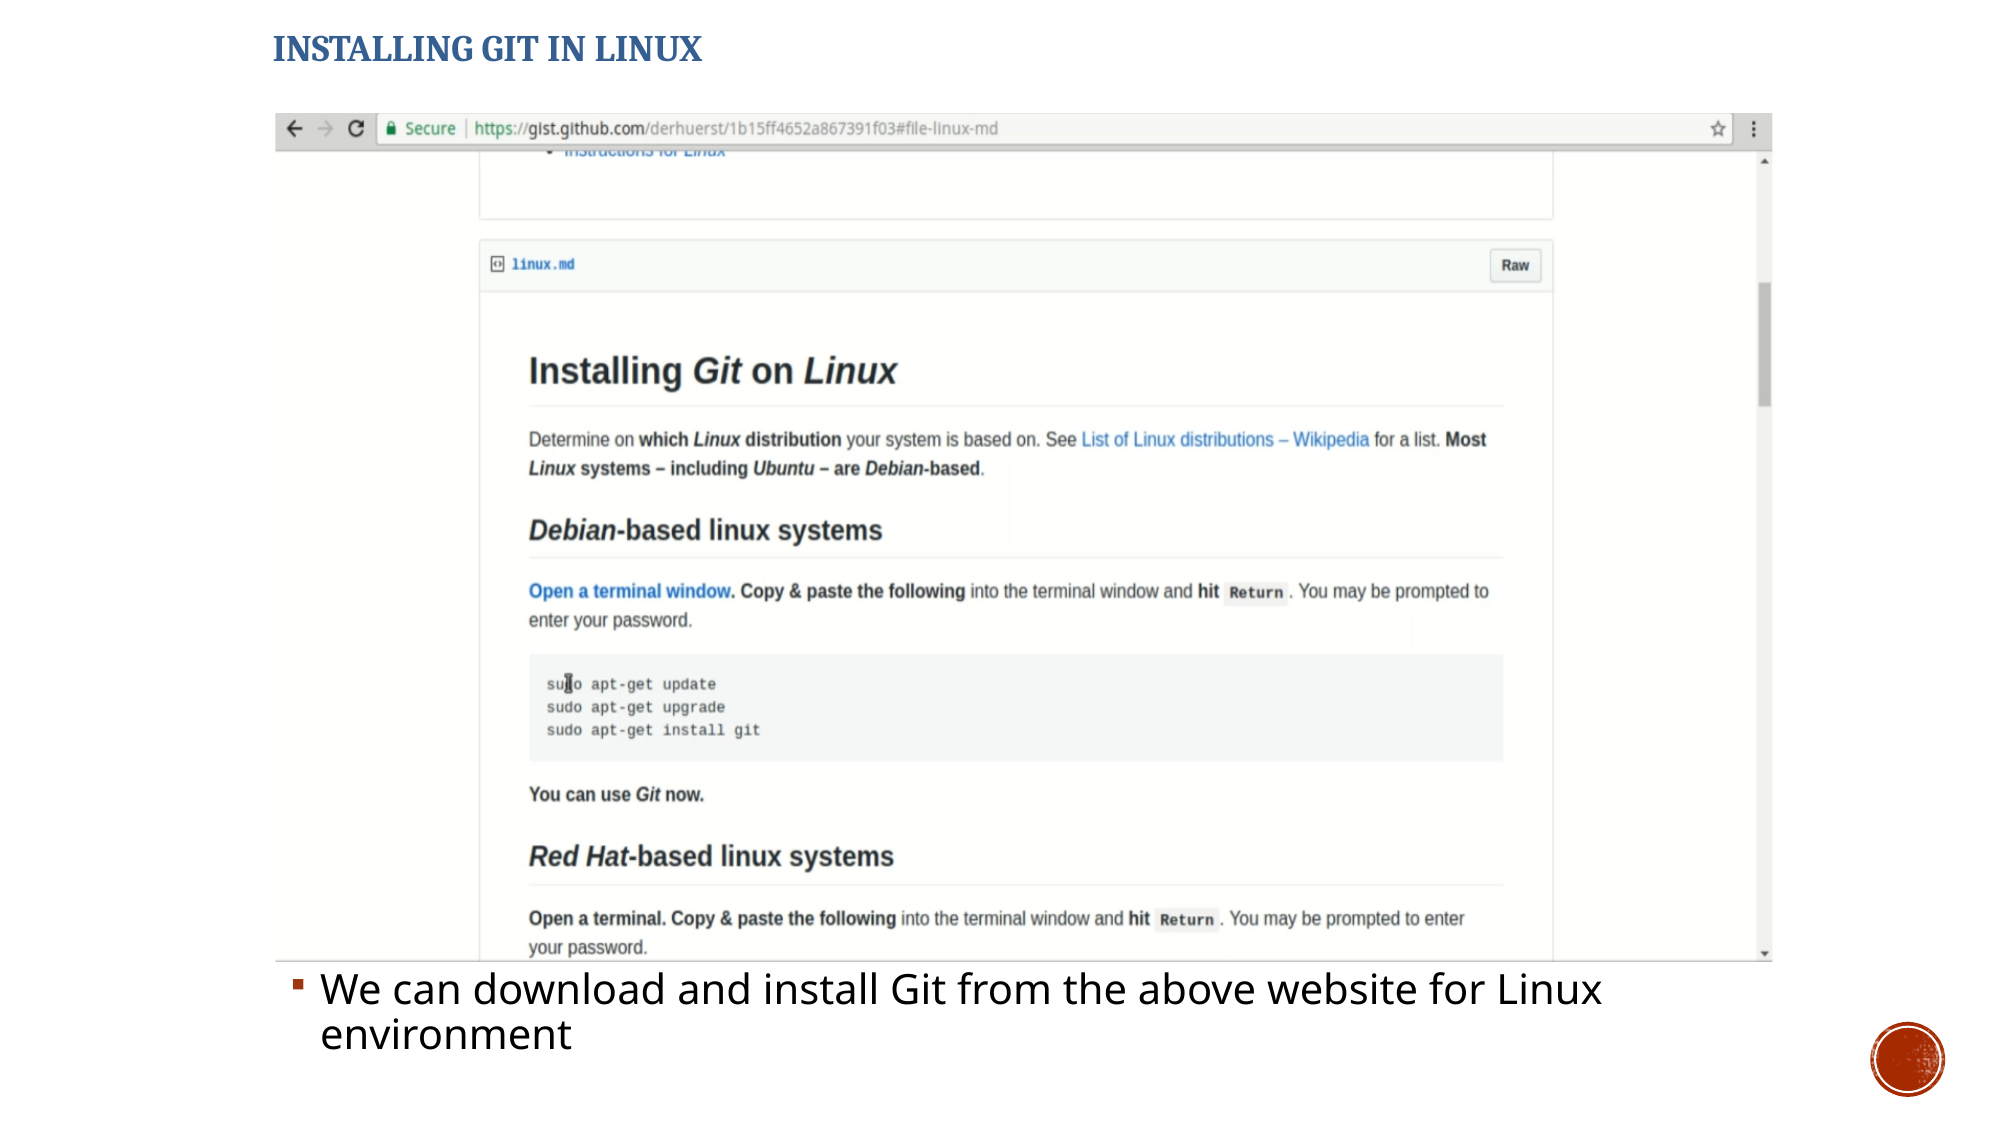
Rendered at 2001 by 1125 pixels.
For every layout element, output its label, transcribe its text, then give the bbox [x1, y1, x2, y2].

picture [275, 113, 1773, 962]
list We can download and install Git from the above website for Linux environment [275, 962, 1738, 1096]
title INSTALLING GIT IN LINUX [257, 20, 1875, 124]
